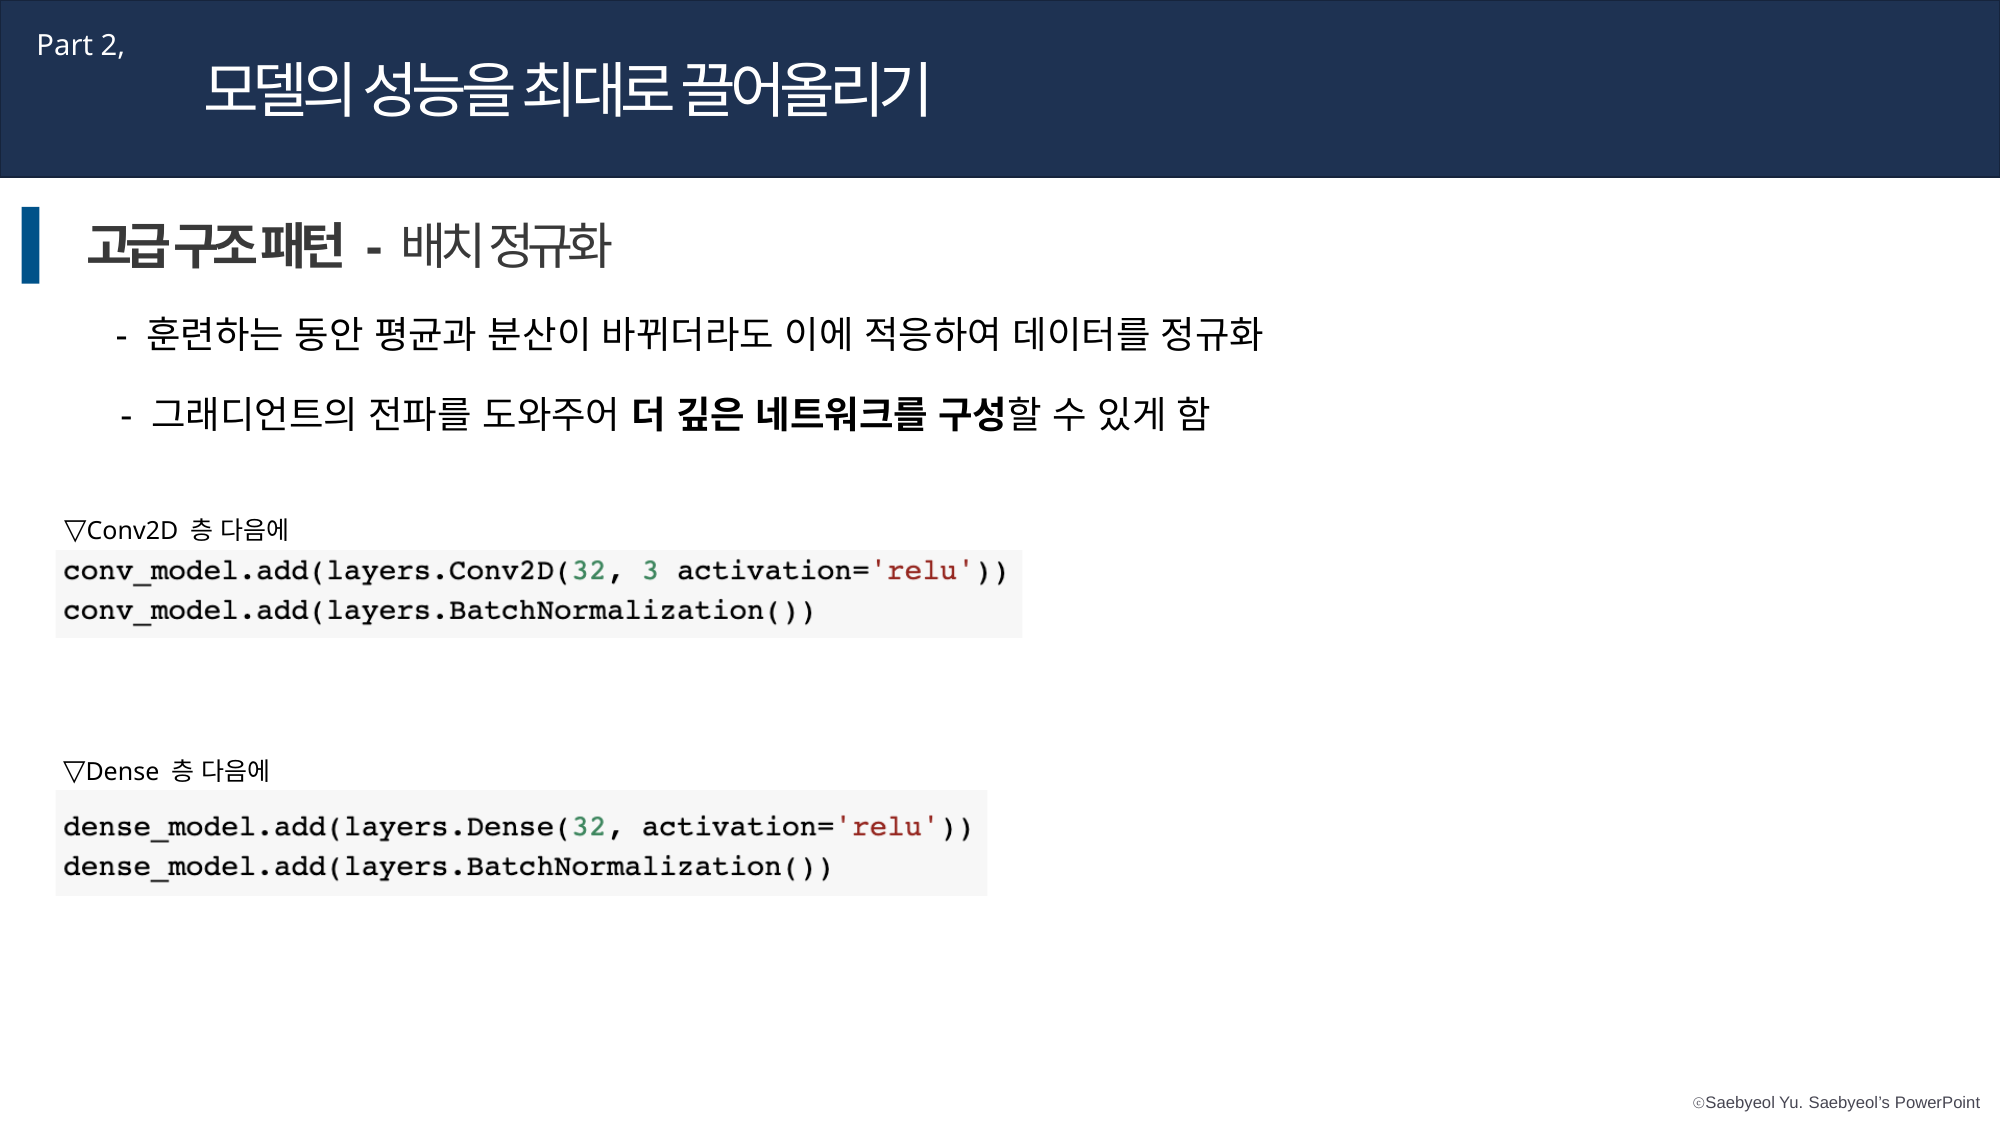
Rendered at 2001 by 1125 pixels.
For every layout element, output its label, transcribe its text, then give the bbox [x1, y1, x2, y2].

text_box [21, 206, 40, 285]
text_box ▽Dense 층 다음에 [48, 743, 286, 794]
text_box - 훈련하는 동안 평균과 분산이 바뀌더라도 이에 적응하여 데이터를 정규화 [100, 303, 1281, 364]
text_box 고급 구조 패턴 - 배치 정규화 [71, 207, 629, 283]
text_box [0, 0, 2000, 178]
picture [55, 550, 1023, 638]
text_box ▽Conv2D 층 다음에 [49, 502, 305, 553]
text_box 모델의 성능을 최대로 끌어올리기 [188, 44, 950, 133]
picture [55, 790, 988, 896]
text_box - 그래디언트의 전파를 도와주어 더 깊은 네트워크를 구성할 수 있게 함 [105, 383, 1227, 444]
text_box Part 2, [21, 19, 148, 69]
